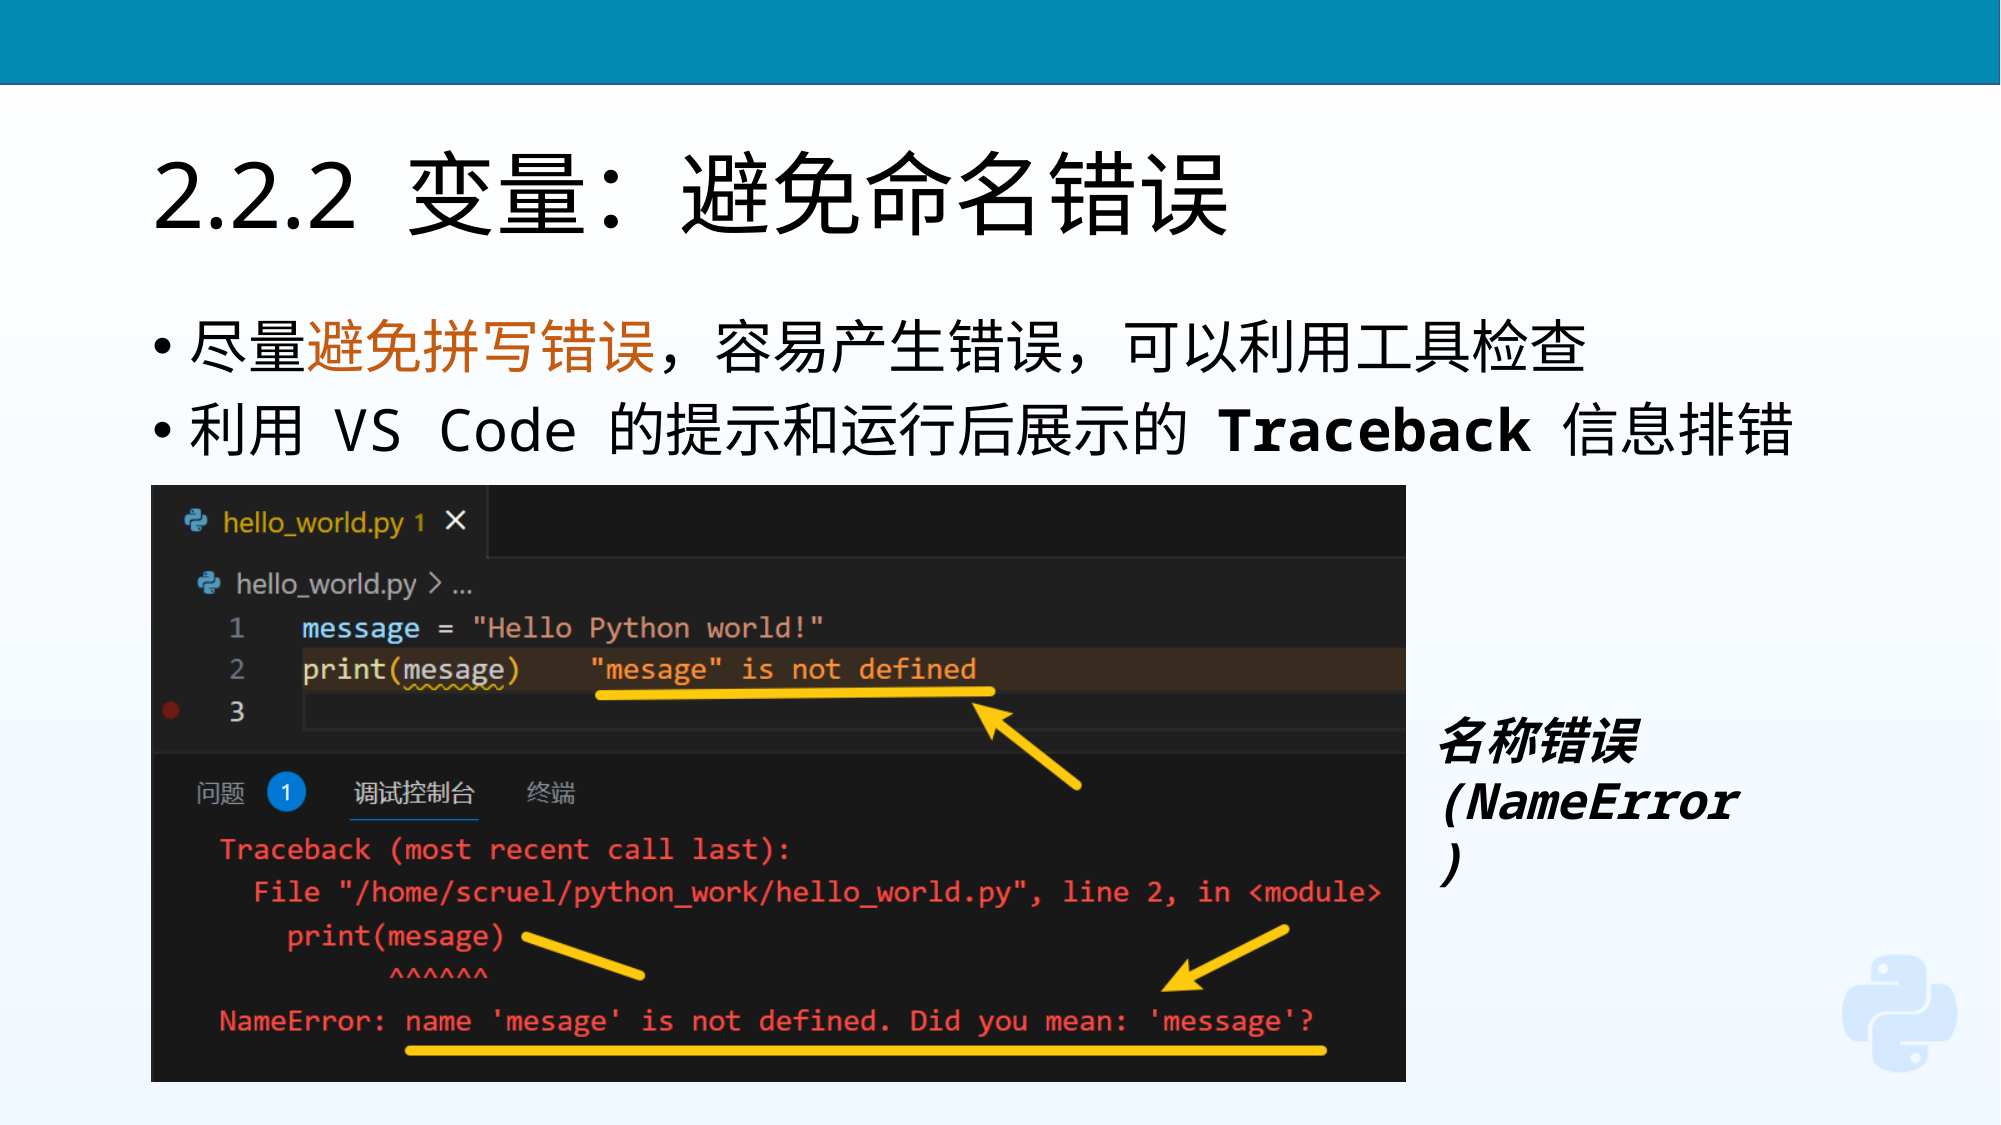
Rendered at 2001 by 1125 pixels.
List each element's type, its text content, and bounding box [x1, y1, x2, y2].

title 2.2.2 变量：避免命名错误 [137, 115, 1863, 282]
picture [1842, 946, 1958, 1081]
picture [151, 485, 1406, 1082]
text_box 名称错误(NameError) [1420, 702, 1758, 898]
list 尽量避免拼写错误，容易产生错误，可以利用工具检查 利用 VS Code 的提示和运行后展示的 Traceback 信息排错 [137, 310, 1863, 1024]
